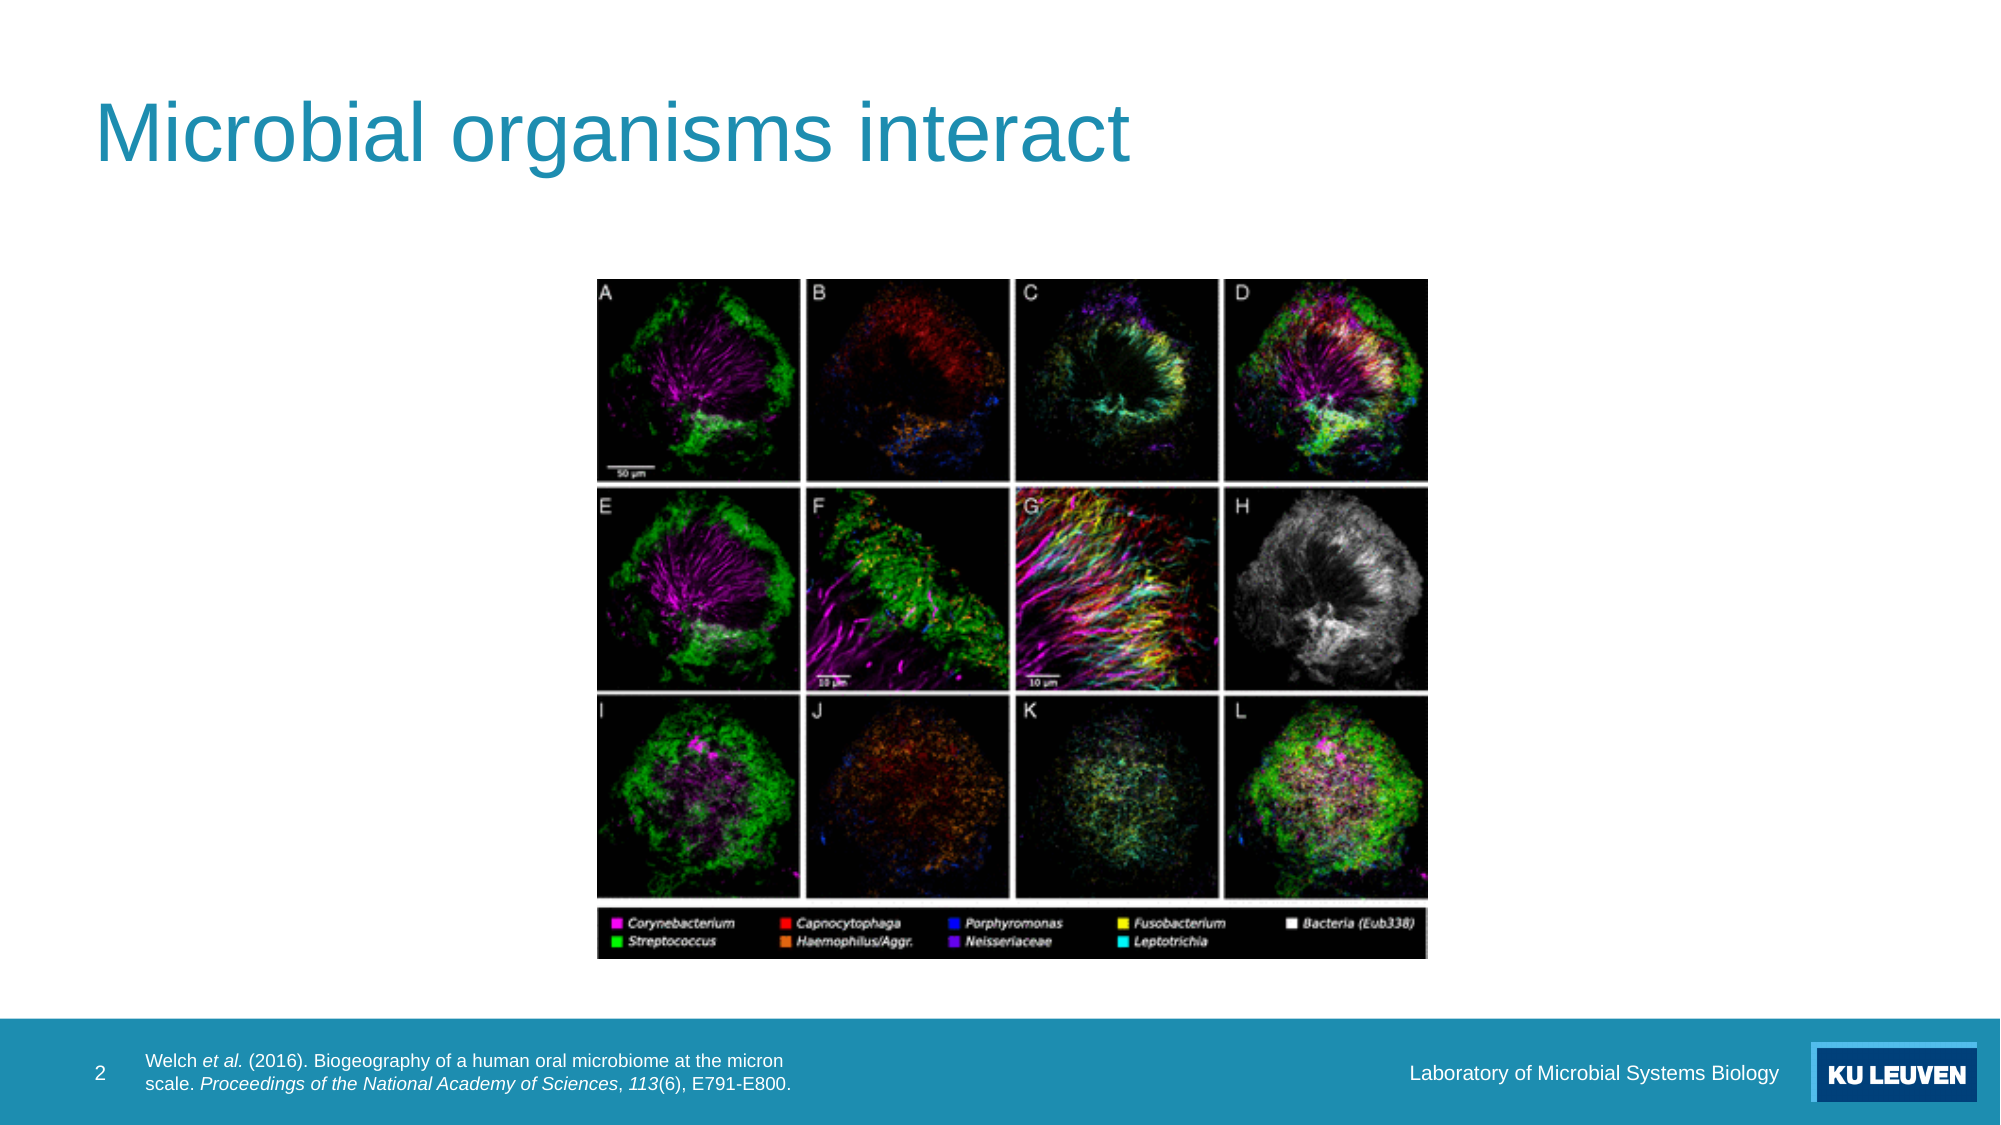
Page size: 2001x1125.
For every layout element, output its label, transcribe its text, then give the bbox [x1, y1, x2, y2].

slide_number 2 [94, 1018, 201, 1125]
footer Laboratory of Microbial Systems Biology [989, 1018, 1809, 1125]
text_box Welch et al. (2016). Biogeography of a human oral microbiome at the micron scale. Proceedings of the National Academy of Sciences, 113(6), E791-E800. [130, 1041, 815, 1102]
picture [597, 279, 1428, 959]
title Microbial organisms interact [94, 33, 1906, 223]
picture [1811, 1042, 1977, 1102]
